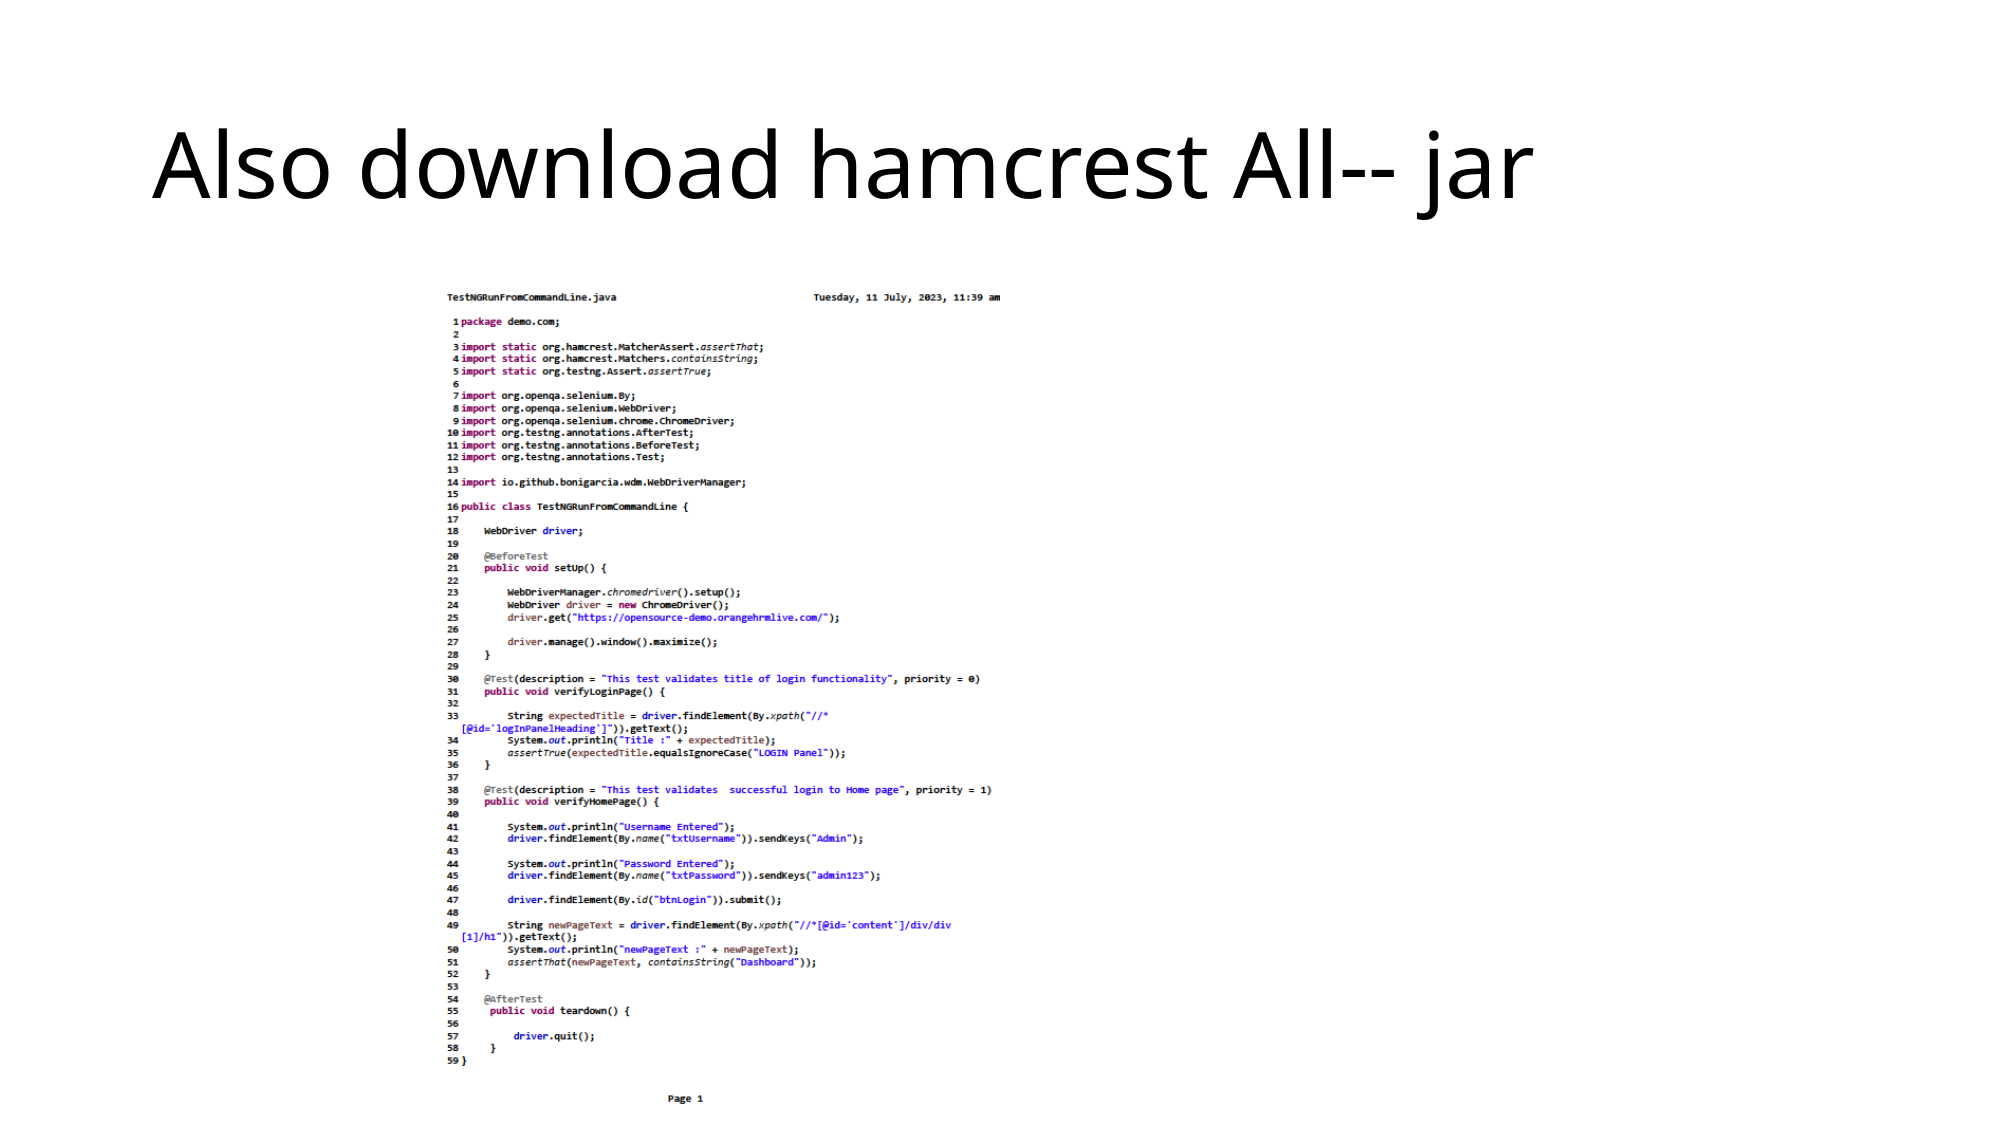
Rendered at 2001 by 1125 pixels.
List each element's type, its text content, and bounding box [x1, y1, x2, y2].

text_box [371, 215, 1000, 1105]
title Also download hamcrest All-- jar [137, 59, 1863, 278]
